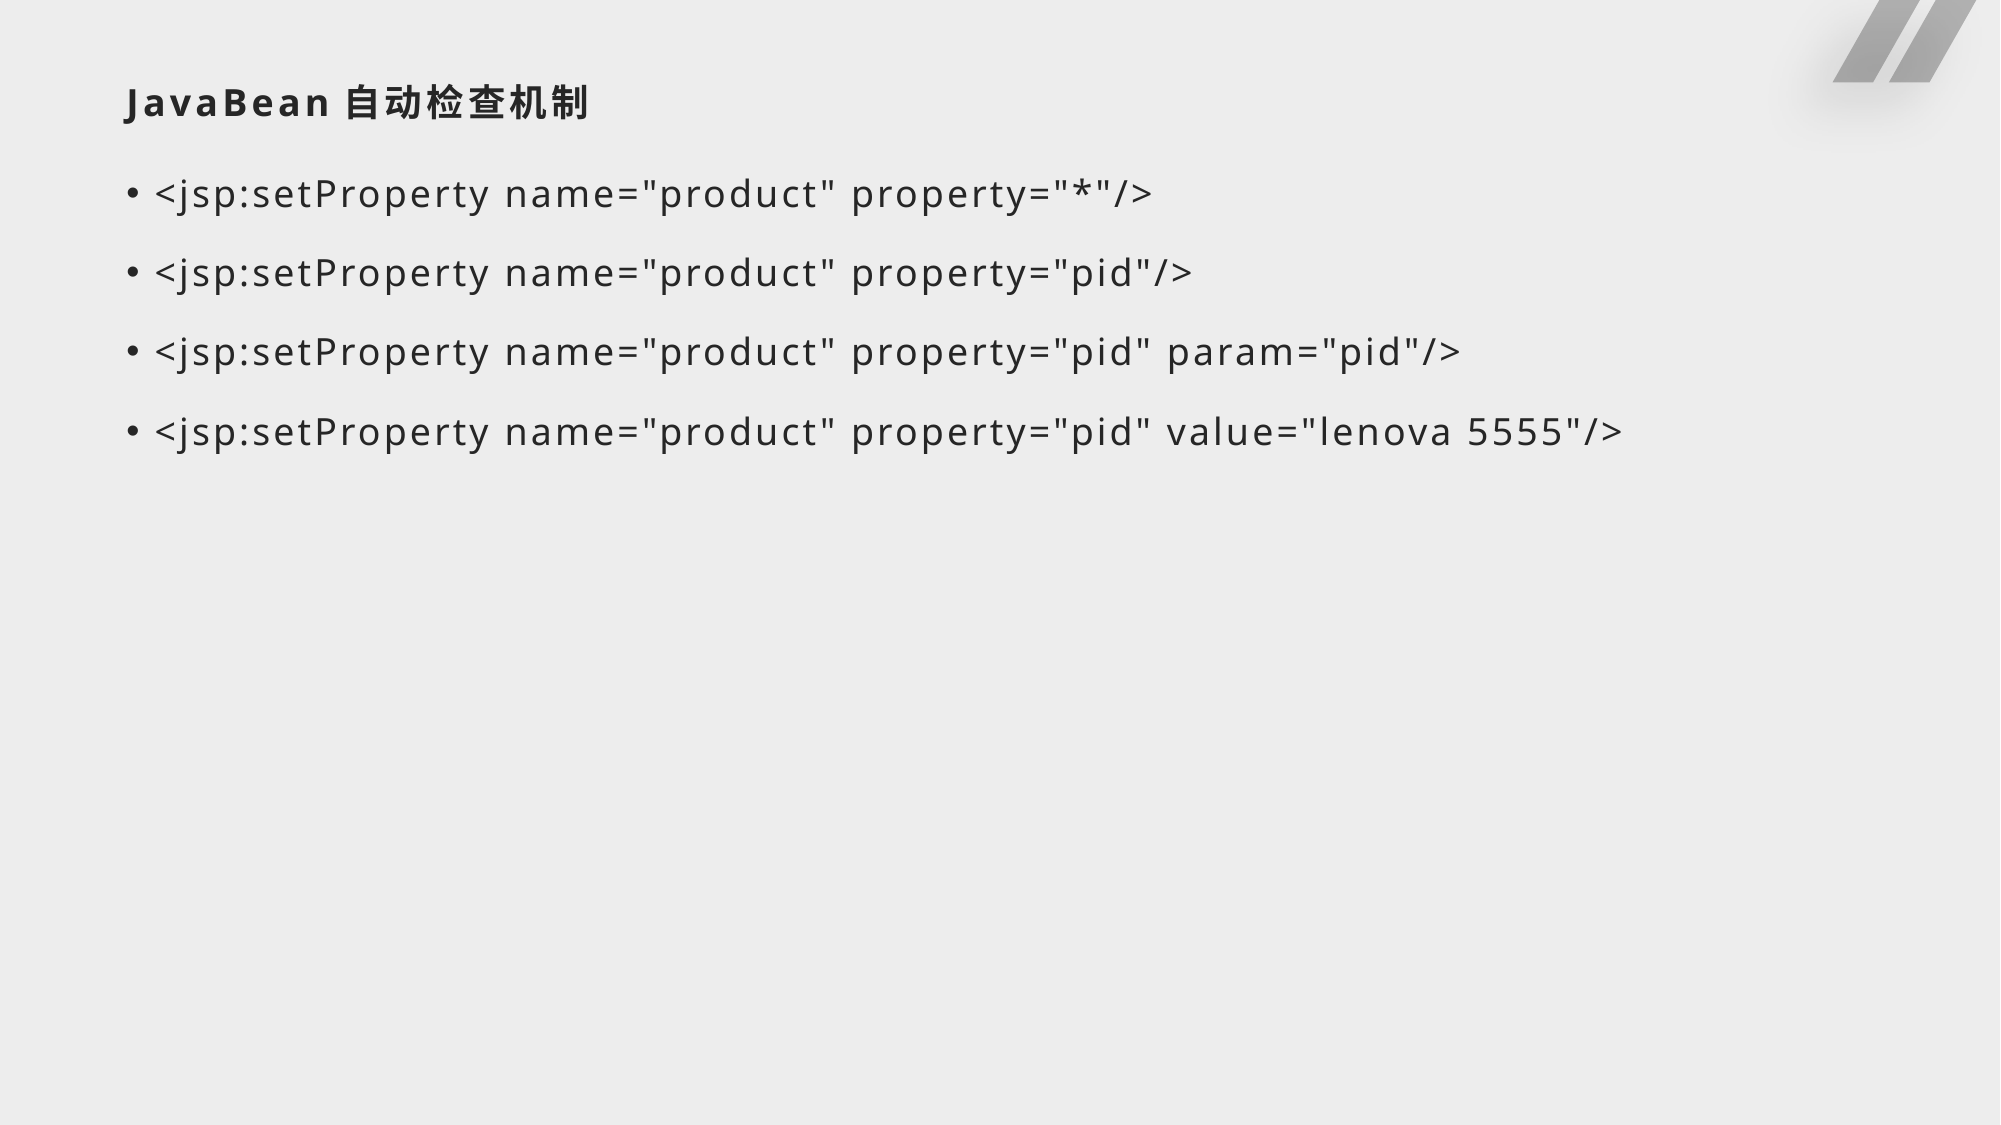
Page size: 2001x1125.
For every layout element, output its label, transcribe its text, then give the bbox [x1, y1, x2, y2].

title JavaBean自动检查机制 [109, 72, 1891, 146]
list <jsp:setProperty name="product" property="*"/> <jsp:setProperty name="product" property="pid"/> <jsp:setProperty name="product" property="pid" param="pid"/> <jsp:setProperty name="product" property="pid" value="lenova 5555"/> [109, 156, 1891, 1041]
